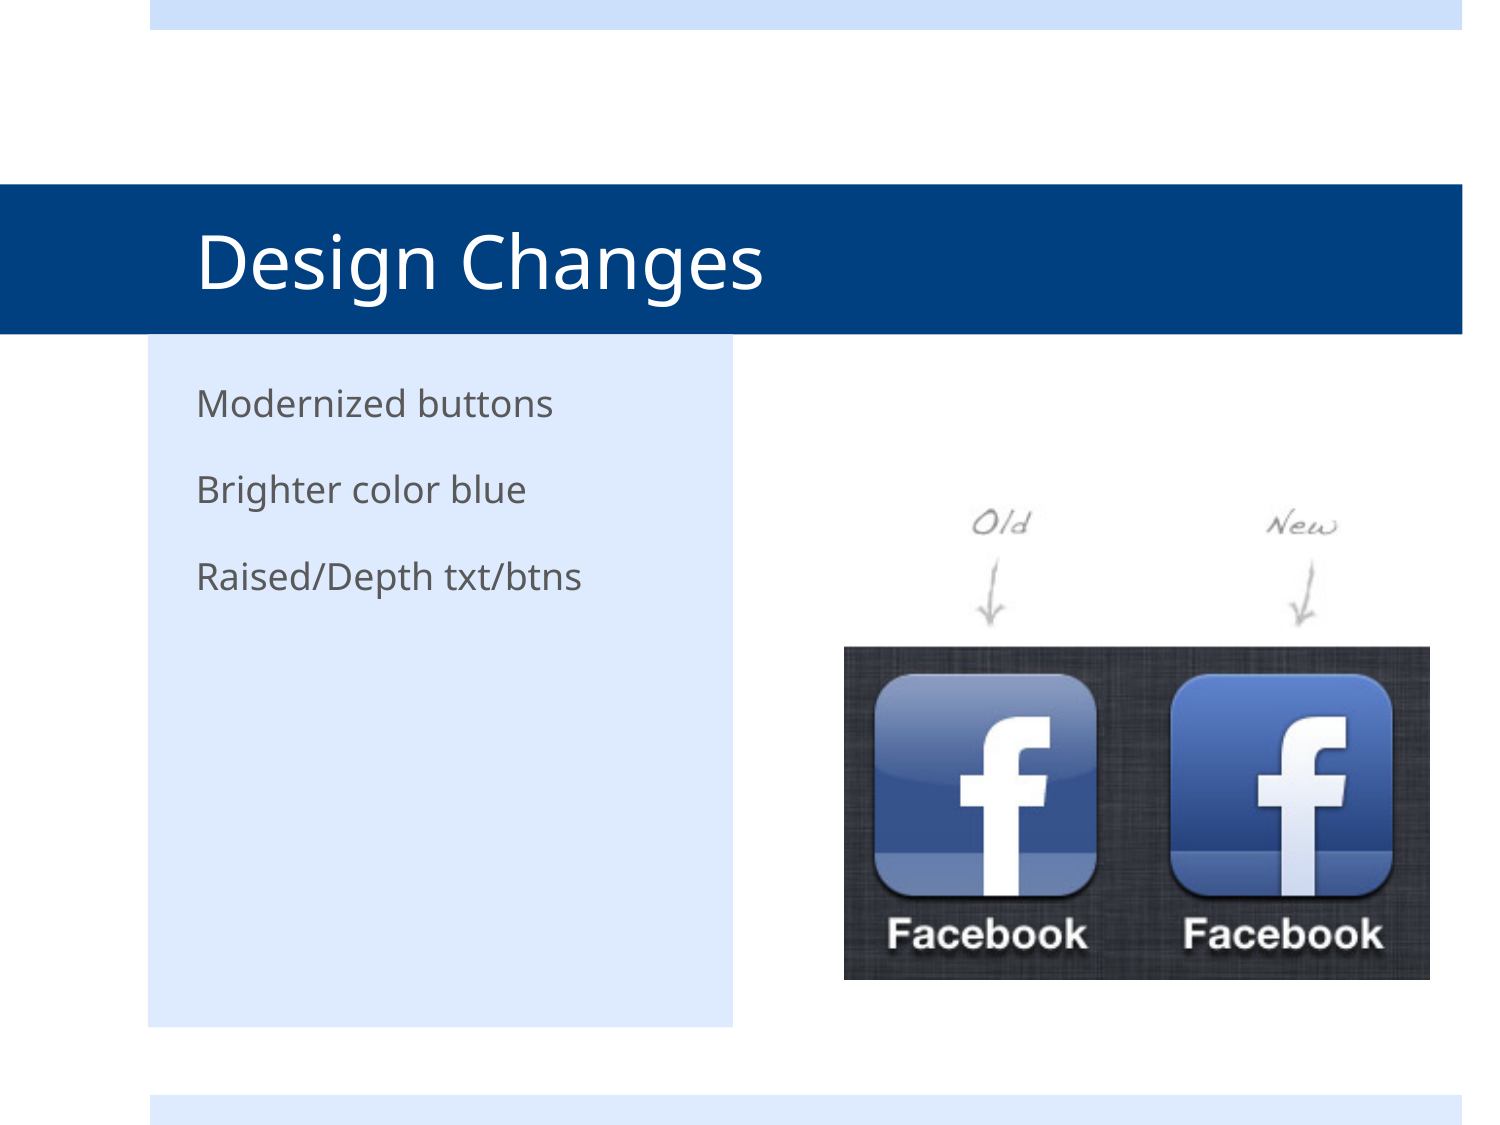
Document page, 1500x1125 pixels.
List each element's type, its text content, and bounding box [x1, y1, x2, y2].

title Design Changes [0, 184, 1463, 335]
list Modernized buttons Brighter color blue Raised/Depth txt/btns [147, 334, 733, 1028]
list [843, 424, 1430, 1031]
